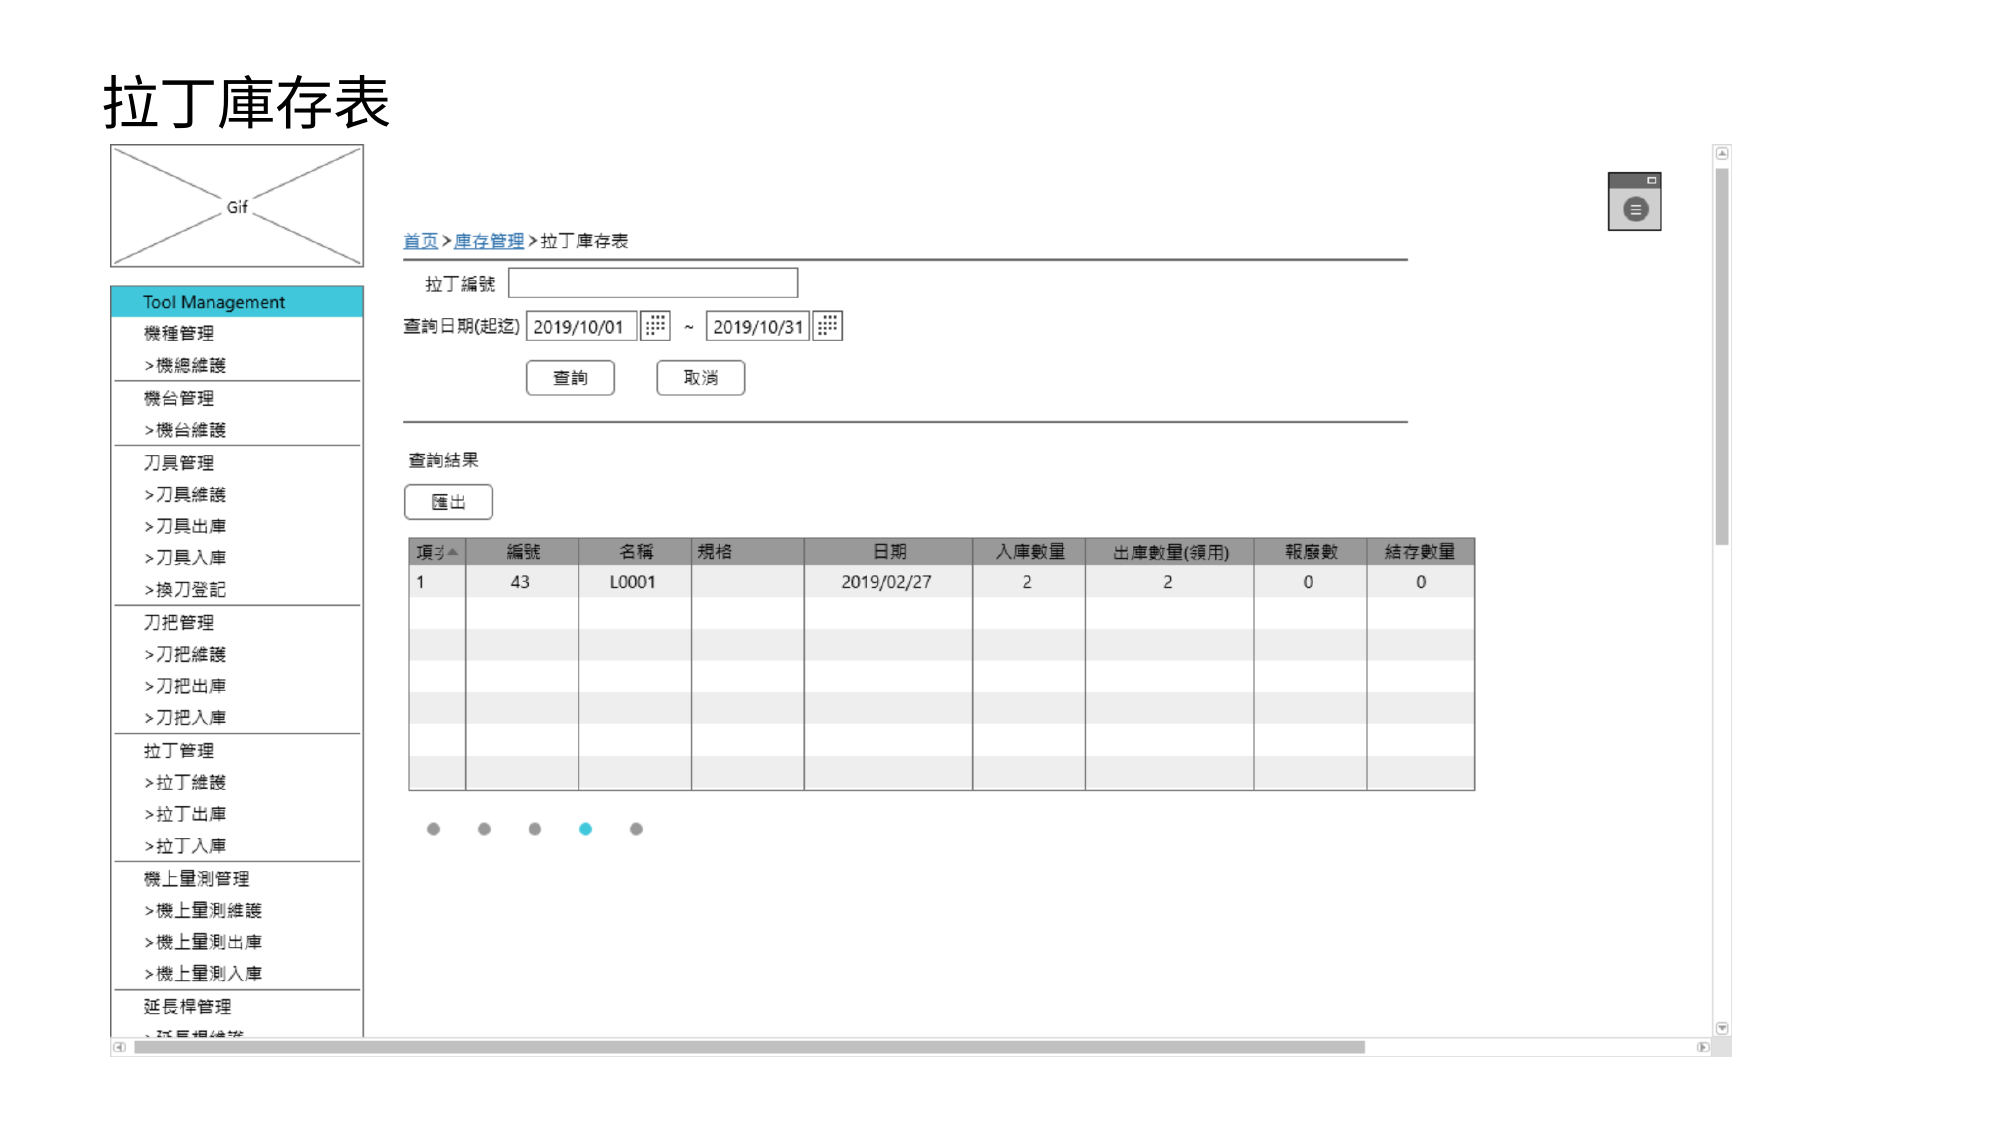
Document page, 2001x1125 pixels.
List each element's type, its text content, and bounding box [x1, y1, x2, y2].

picture [110, 144, 1732, 1057]
text_box 拉丁庫存表 [86, 59, 693, 144]
